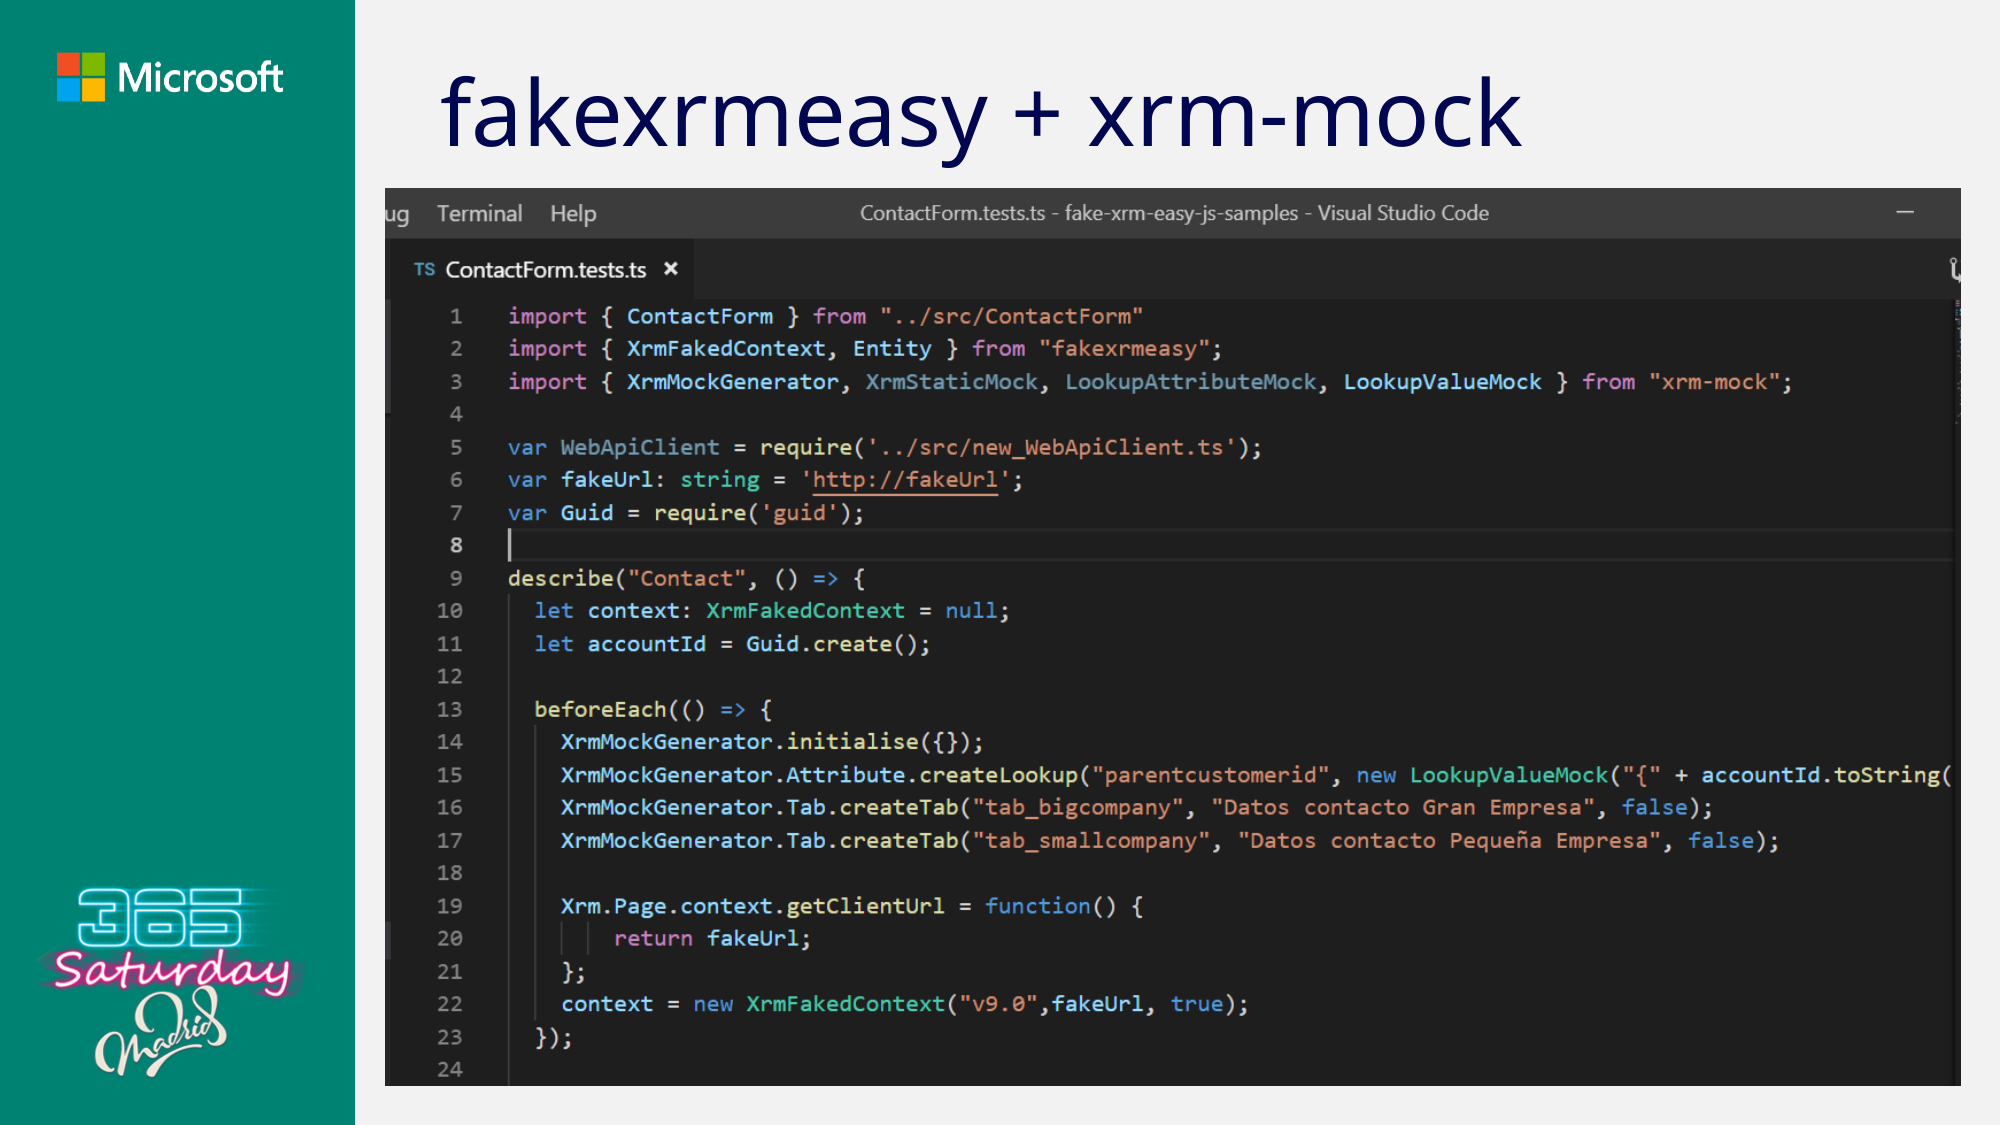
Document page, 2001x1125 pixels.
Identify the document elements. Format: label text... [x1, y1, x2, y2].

picture [385, 188, 1962, 1086]
picture [6, 794, 314, 1102]
picture [25, 23, 314, 130]
title fakexrmeasy + xrm-mock [425, 59, 1863, 188]
